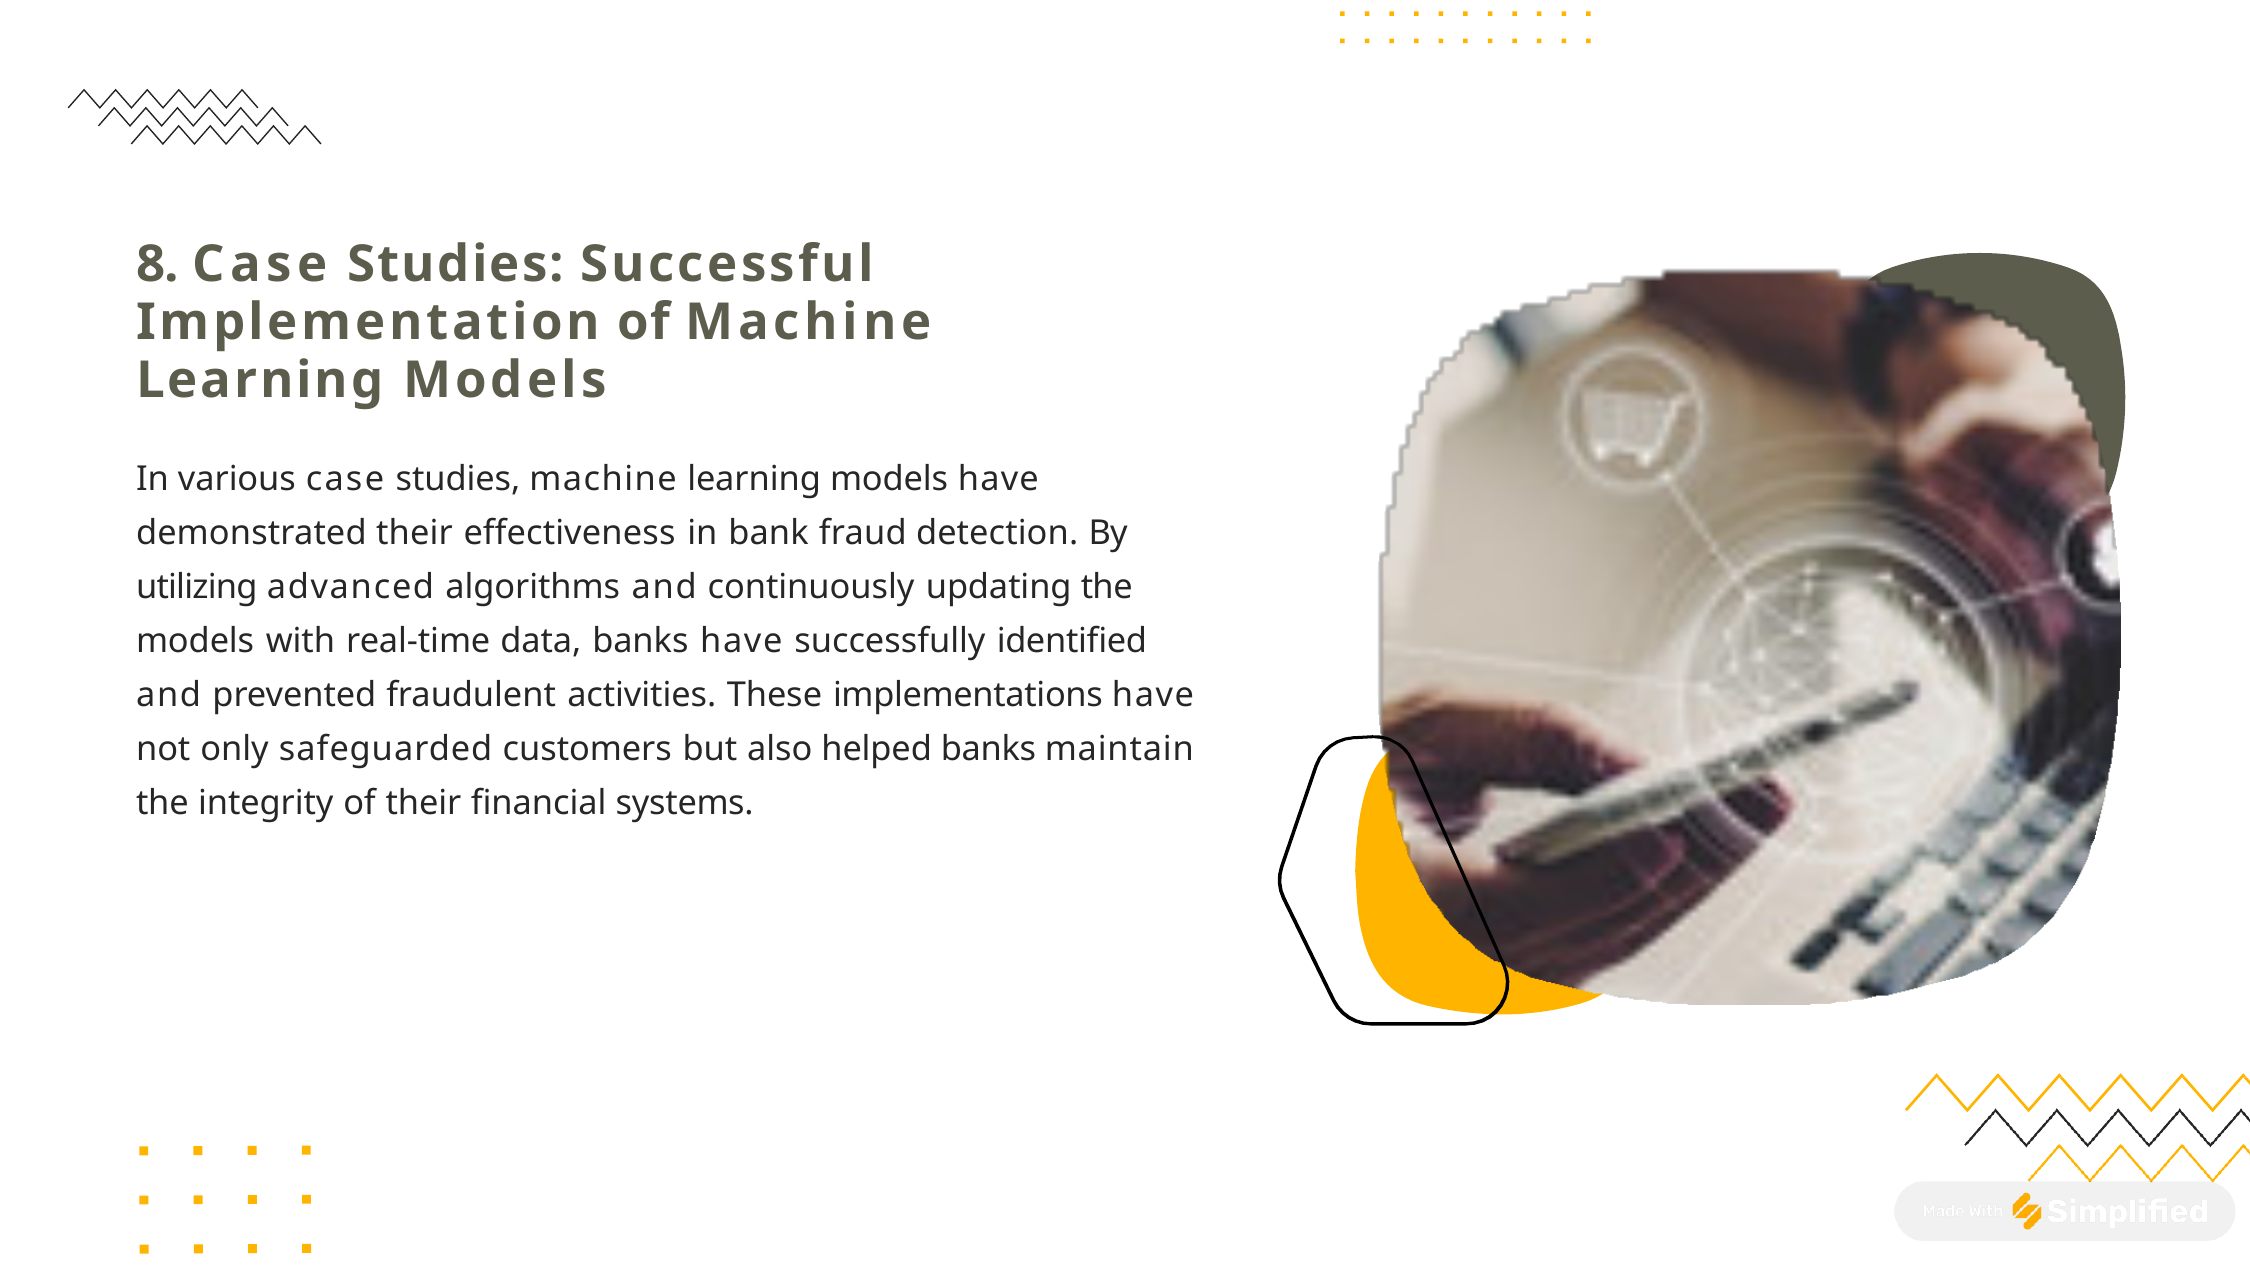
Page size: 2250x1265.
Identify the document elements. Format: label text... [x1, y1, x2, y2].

text_box [2214, 1073, 2250, 1106]
text_box [2091, 1073, 2150, 1106]
text_box [2030, 1073, 2089, 1106]
text_box [193, 1195, 203, 1205]
text_box [67, 88, 259, 109]
text_box [2153, 1073, 2211, 1106]
text_box [248, 1244, 257, 1254]
text_box [302, 1243, 312, 1253]
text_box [1277, 252, 2126, 1026]
list In various case studies, machine learning models have demonstrated their effectiveness in bank fraud detection. By utilizing advanced algorithms and continuously updating the models with real-time data, banks have successfully identified and prevented fraudulent activities. These implementations have not only safeguarded customers but also helped banks maintain the integrity of their financial systems. [134, 441, 1219, 1162]
text_box [1969, 1073, 2027, 1106]
text_box [130, 124, 322, 145]
text_box [139, 1244, 149, 1254]
text_box [1907, 1073, 1966, 1106]
title 8. Case Studies: Successful Implementation of Machine Learning Models [134, 226, 1119, 445]
text_box [302, 1194, 311, 1204]
text_box [193, 1244, 203, 1254]
text_box [247, 1195, 257, 1204]
picture [1894, 1108, 2250, 1241]
text_box [139, 1195, 149, 1205]
text_box [97, 106, 289, 127]
